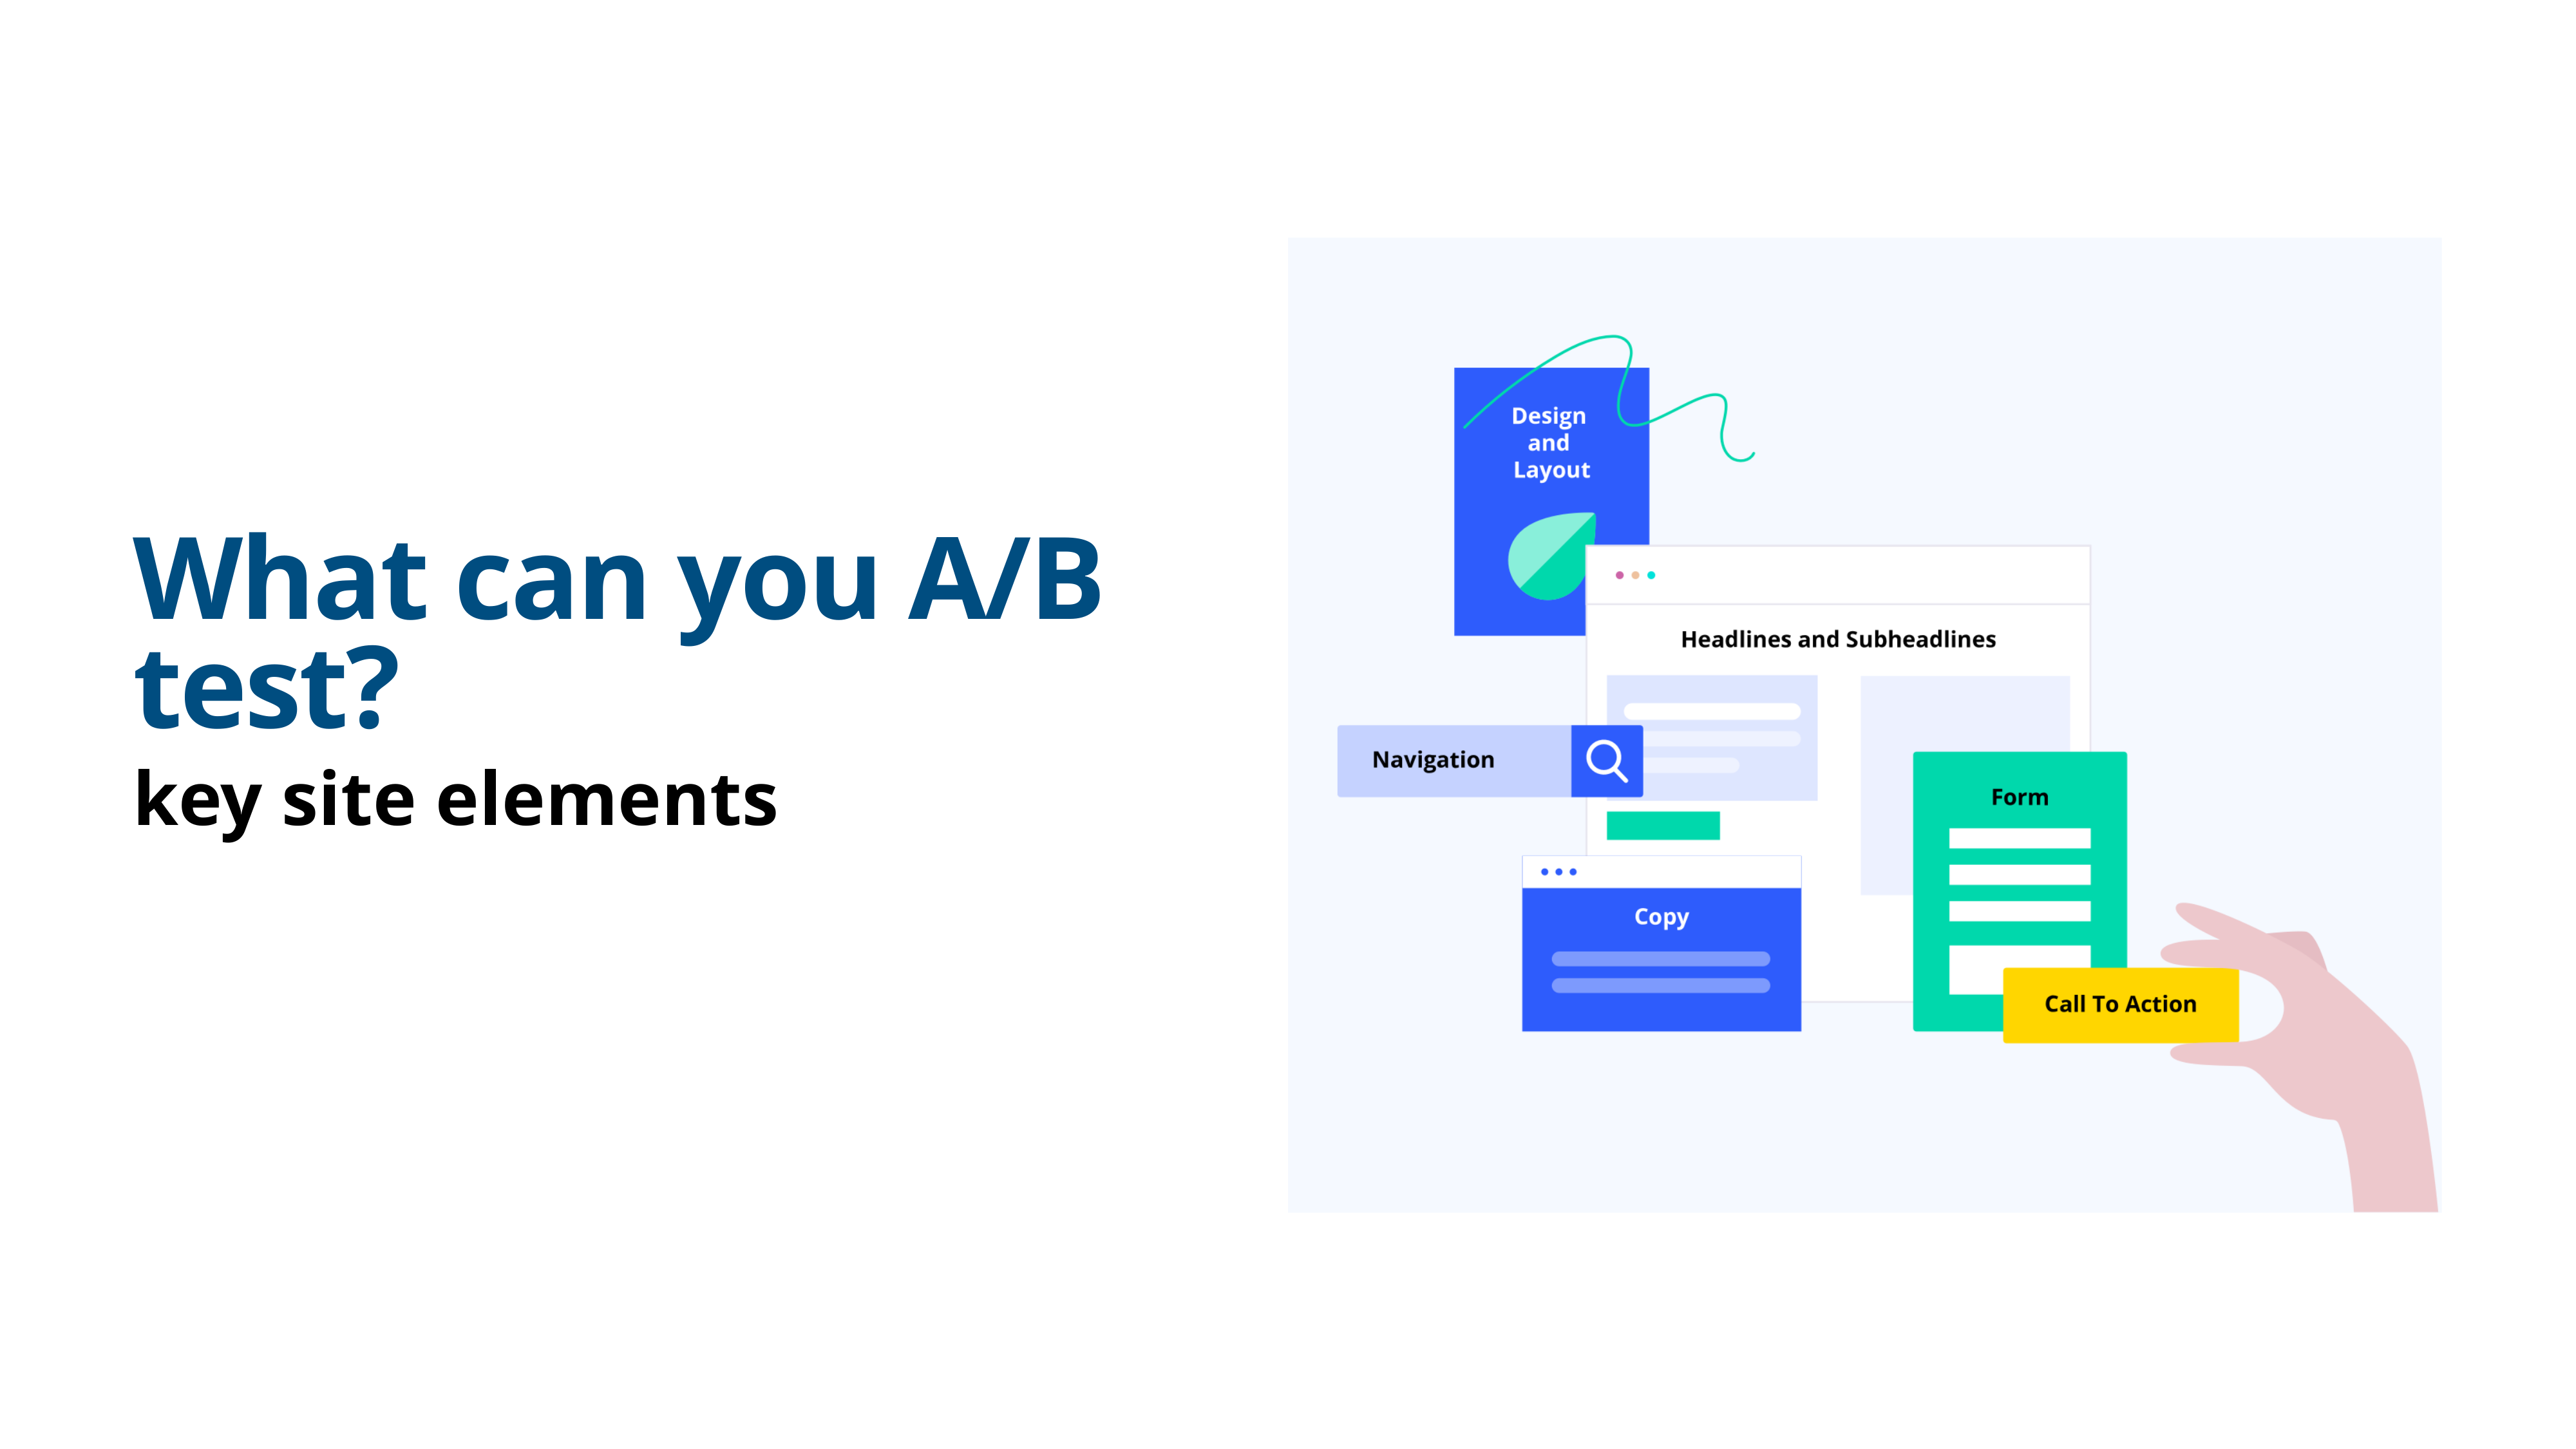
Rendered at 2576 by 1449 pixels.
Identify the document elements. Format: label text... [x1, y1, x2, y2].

list key site elements [127, 745, 1161, 1316]
title What can you A/B test? [127, 133, 1161, 745]
picture [1287, 238, 2442, 1213]
